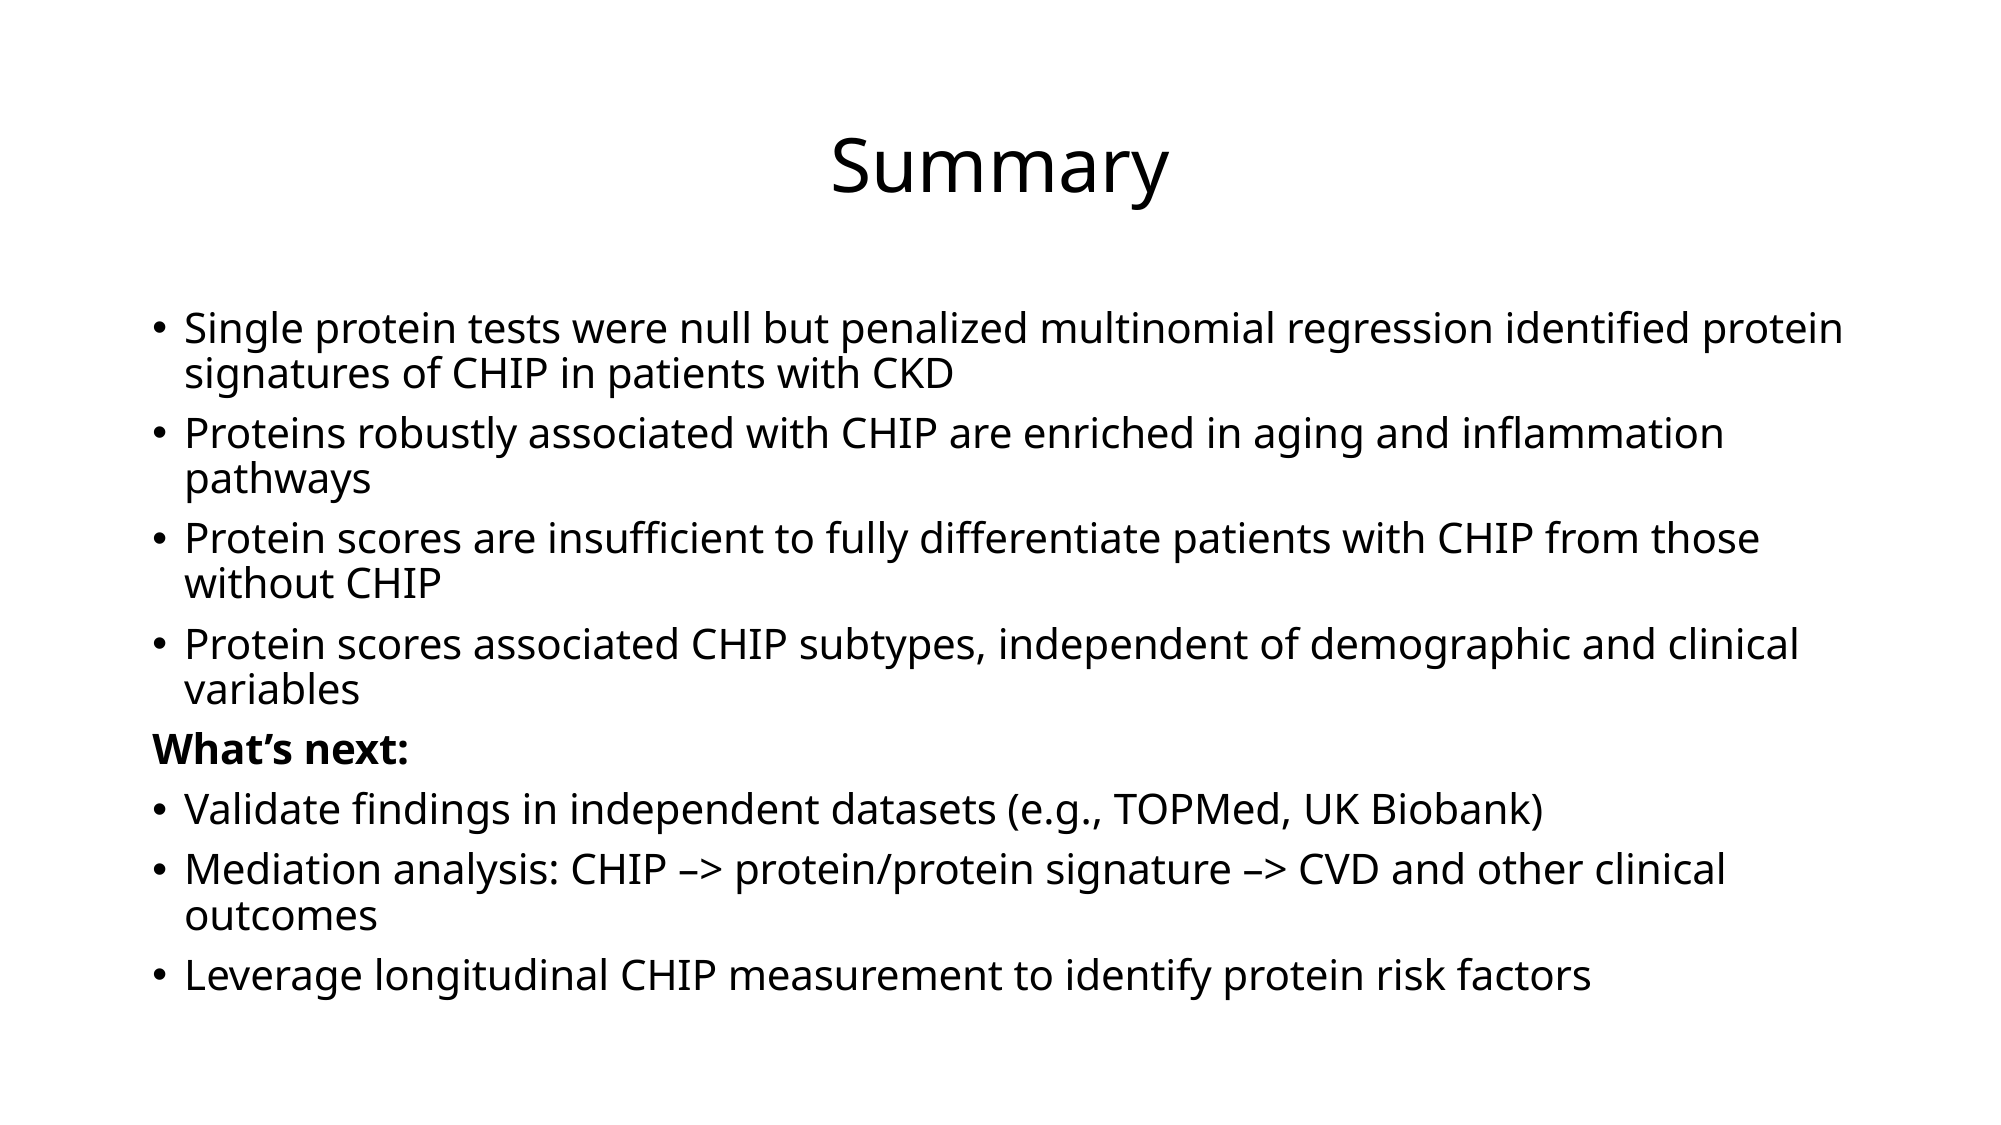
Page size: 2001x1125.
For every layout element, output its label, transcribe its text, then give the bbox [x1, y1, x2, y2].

title Summary [137, 59, 1863, 278]
list Single protein tests were null but penalized multinomial regression identified protein signatures of CHIP in patients with CKD Proteins robustly associated with CHIP are enriched in aging and inflammation pathways Protein scores are insufficient to fully differentiate patients with CHIP from those without CHIP Protein scores associated CHIP subtypes, independent of demographic and clinical variables What’s next: Validate findings in independent datasets (e.g., TOPMed, UK Biobank) Mediation analysis: CHIP –> protein/protein signature –> CVD and other clinical outcomes Leverage longitudinal CHIP measurement to identify protein risk factors [137, 299, 1863, 1014]
